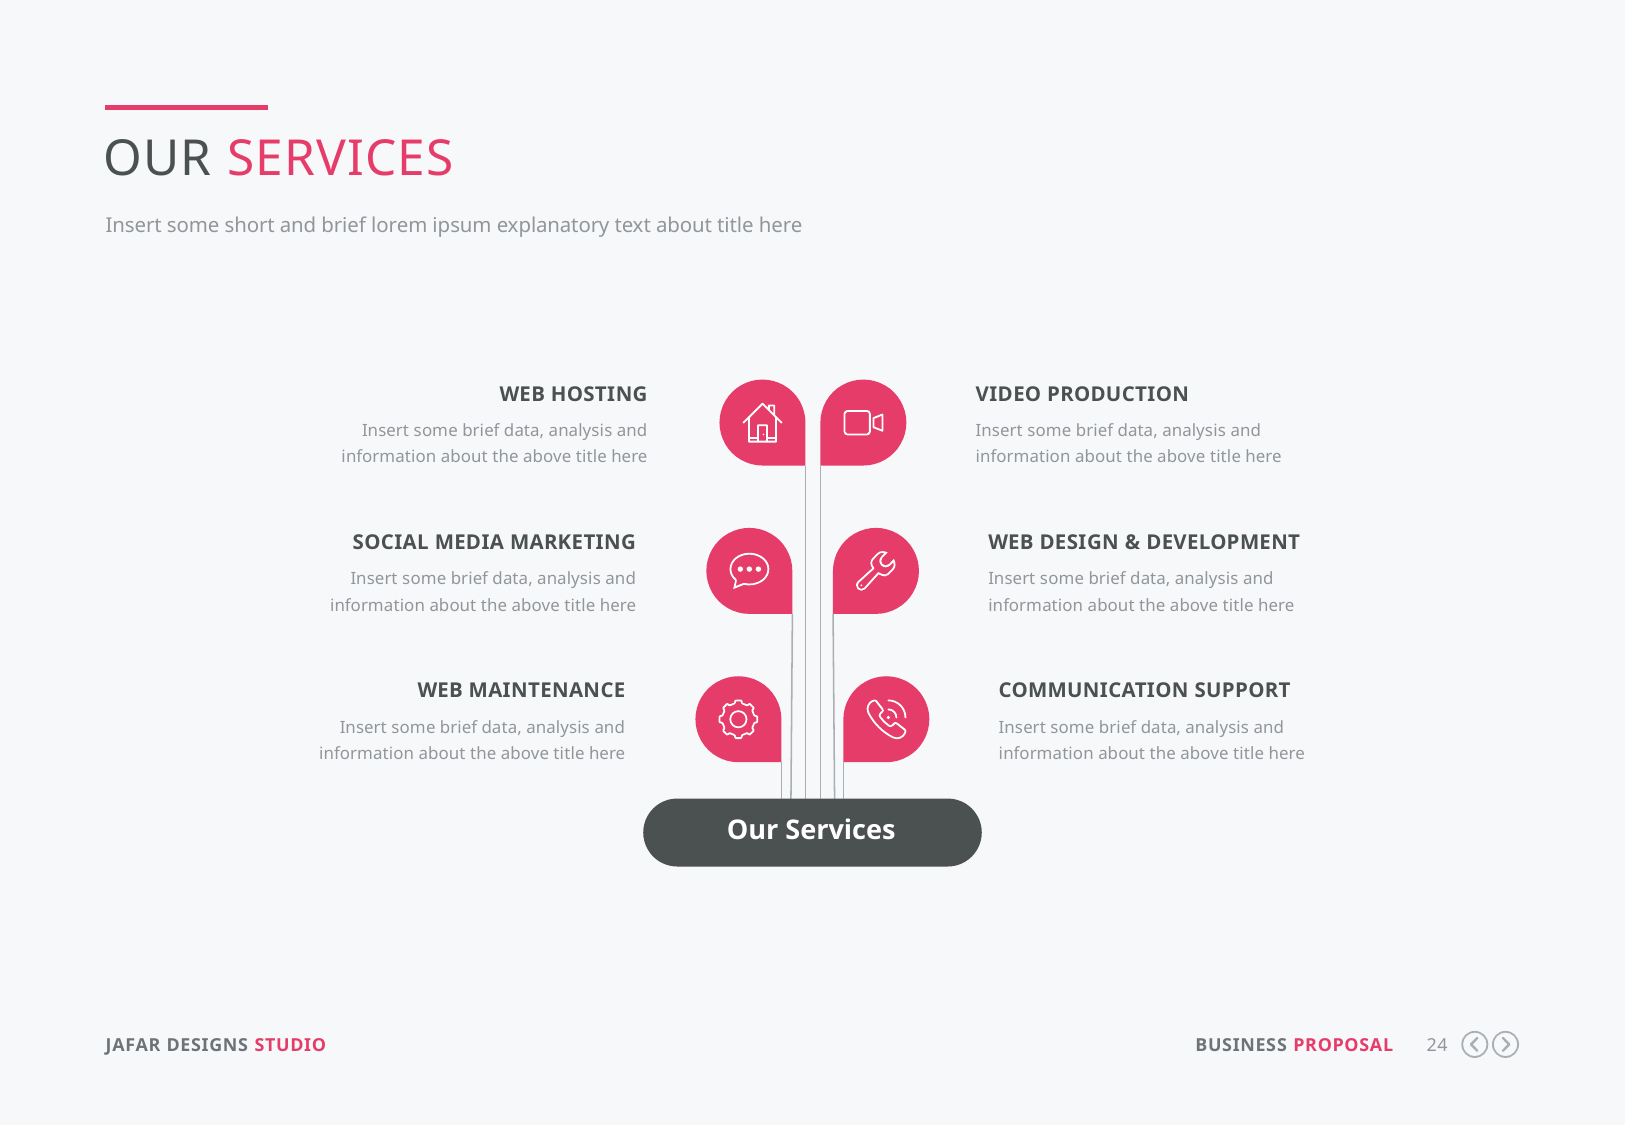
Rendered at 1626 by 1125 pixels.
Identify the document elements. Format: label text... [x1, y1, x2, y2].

list Insert some short and brief lorem ipsum explanatory text about title here [105, 209, 1519, 241]
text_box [643, 798, 982, 867]
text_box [278, 380, 648, 467]
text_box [998, 677, 1368, 764]
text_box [695, 379, 930, 798]
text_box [267, 528, 637, 616]
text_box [988, 528, 1358, 616]
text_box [256, 677, 626, 764]
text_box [975, 380, 1345, 467]
list Our services [103, 125, 1518, 188]
